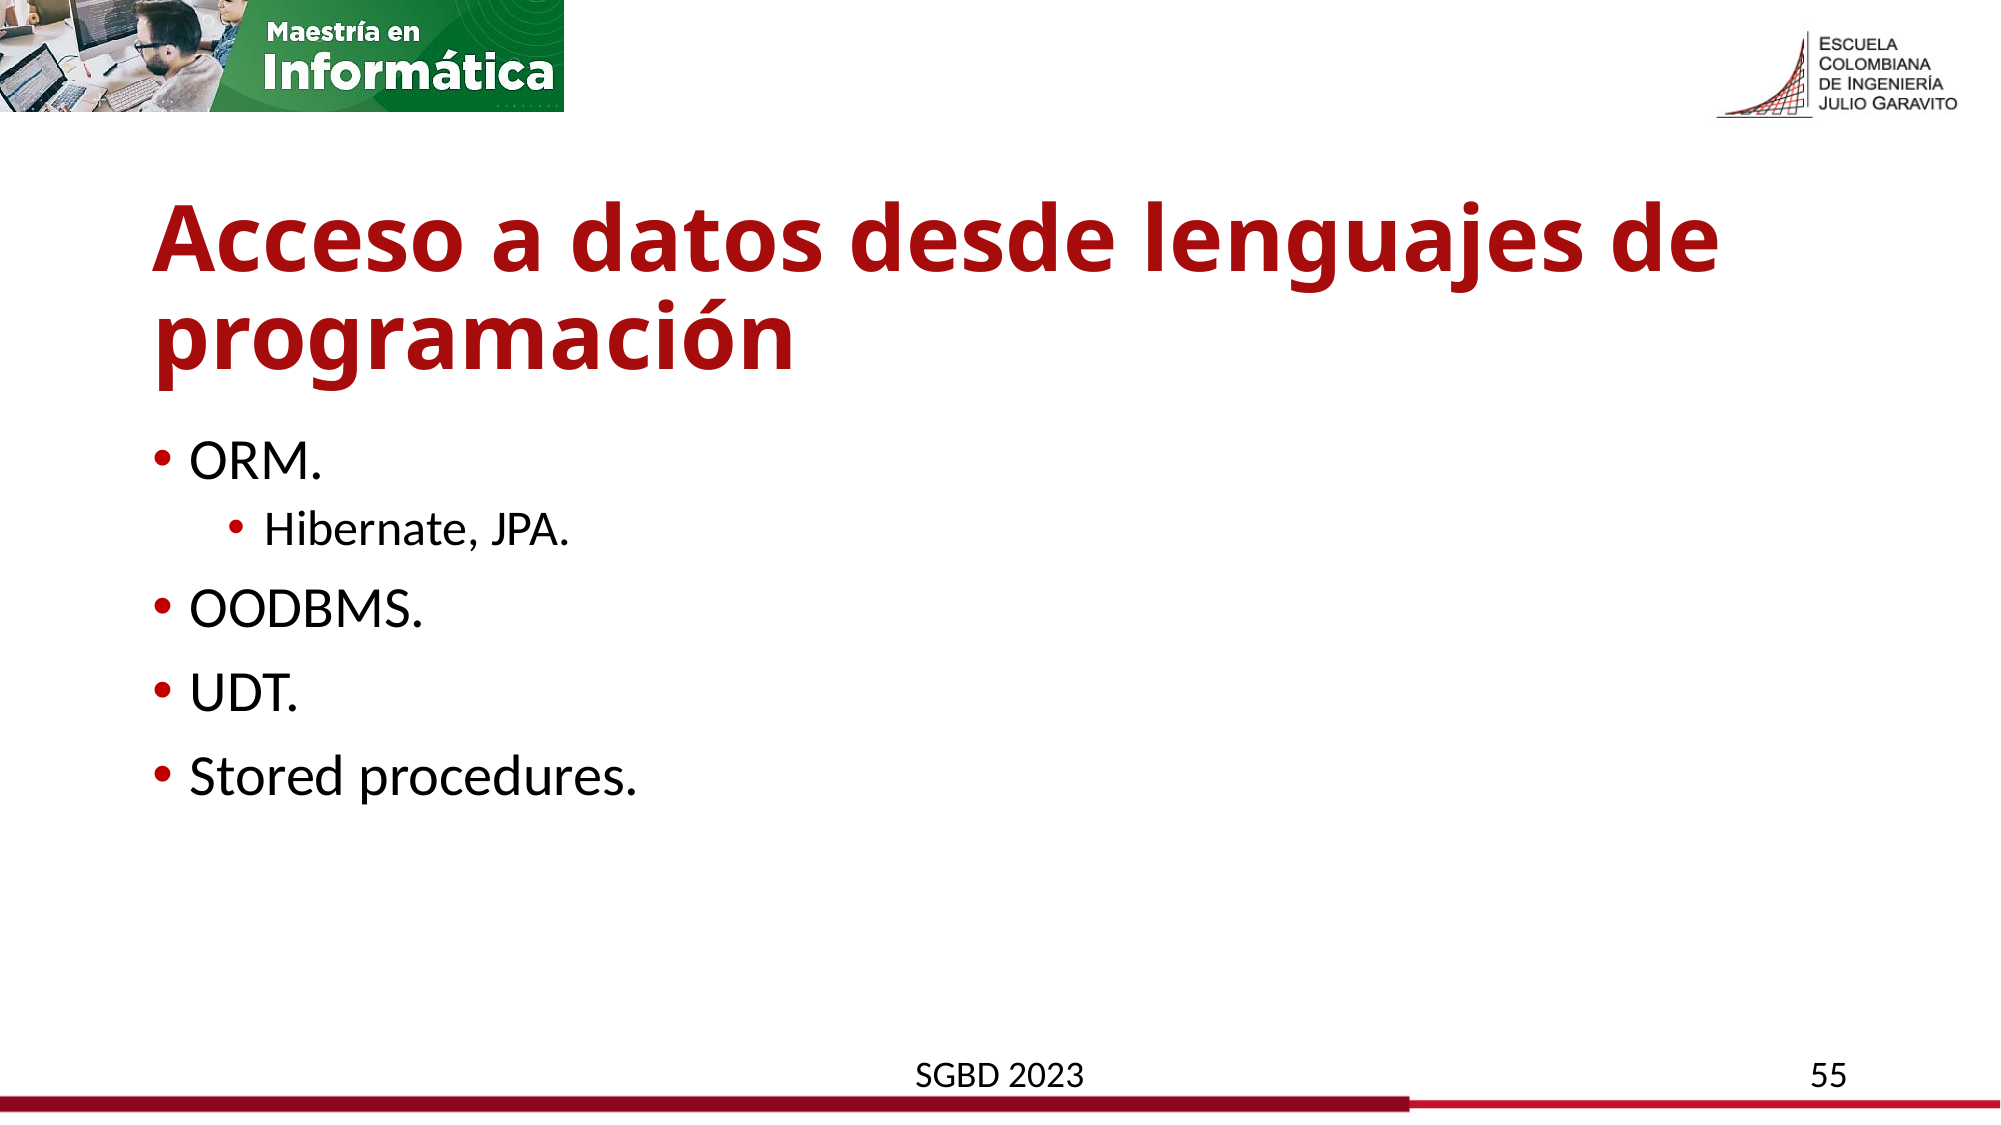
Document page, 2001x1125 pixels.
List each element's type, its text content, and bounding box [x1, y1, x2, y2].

slide_number 55 [1412, 1042, 1863, 1103]
title Acceso a datos desde lenguajes de programación [137, 182, 1863, 400]
picture [0, 0, 2001, 1125]
list ORM. Hibernate, JPA. OODBMS. UDT. Stored procedures. [137, 421, 1863, 1050]
footer SGBD 2023 [662, 1042, 1338, 1103]
